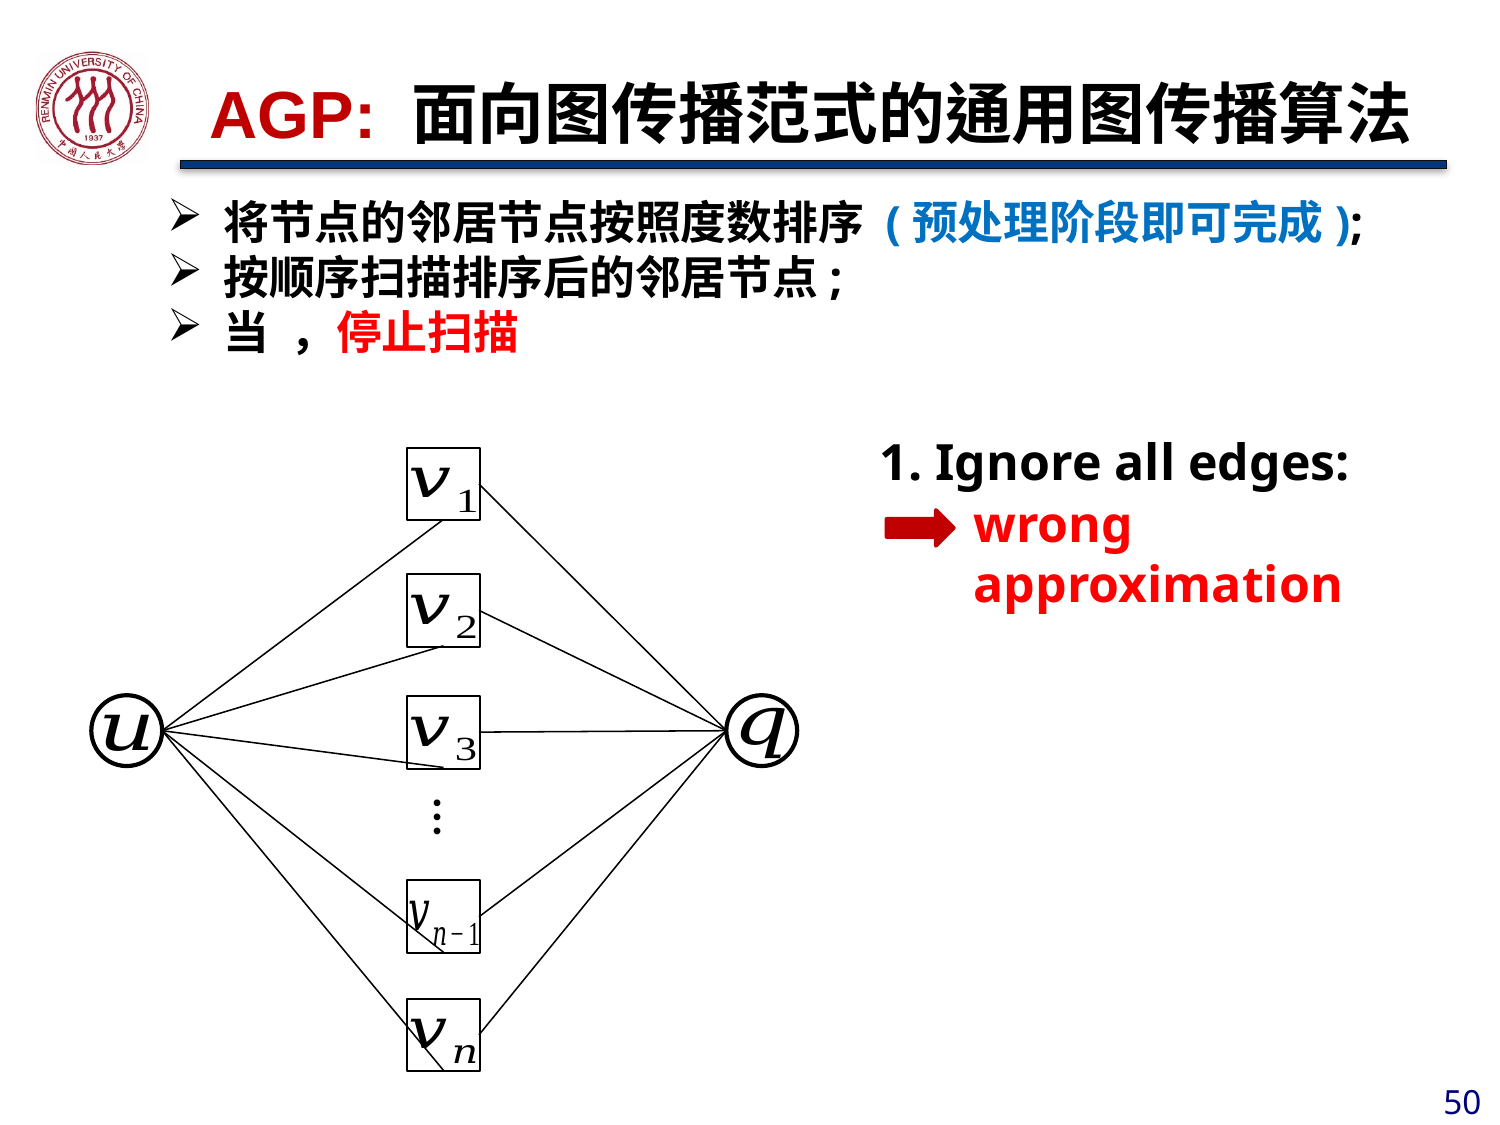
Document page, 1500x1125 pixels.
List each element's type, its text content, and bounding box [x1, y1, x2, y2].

text_box [884, 508, 956, 548]
text_box [89, 693, 155, 769]
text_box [478, 730, 727, 1036]
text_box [478, 610, 727, 729]
title AGP: 面向图传播范式的通用图传播算法 [194, 18, 1473, 205]
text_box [161, 730, 409, 1036]
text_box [478, 483, 727, 610]
text_box 1. Ignore all edges: [865, 423, 1453, 498]
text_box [161, 483, 409, 729]
text_box … [418, 781, 472, 891]
picture [35, 51, 149, 165]
text_box [731, 693, 800, 769]
